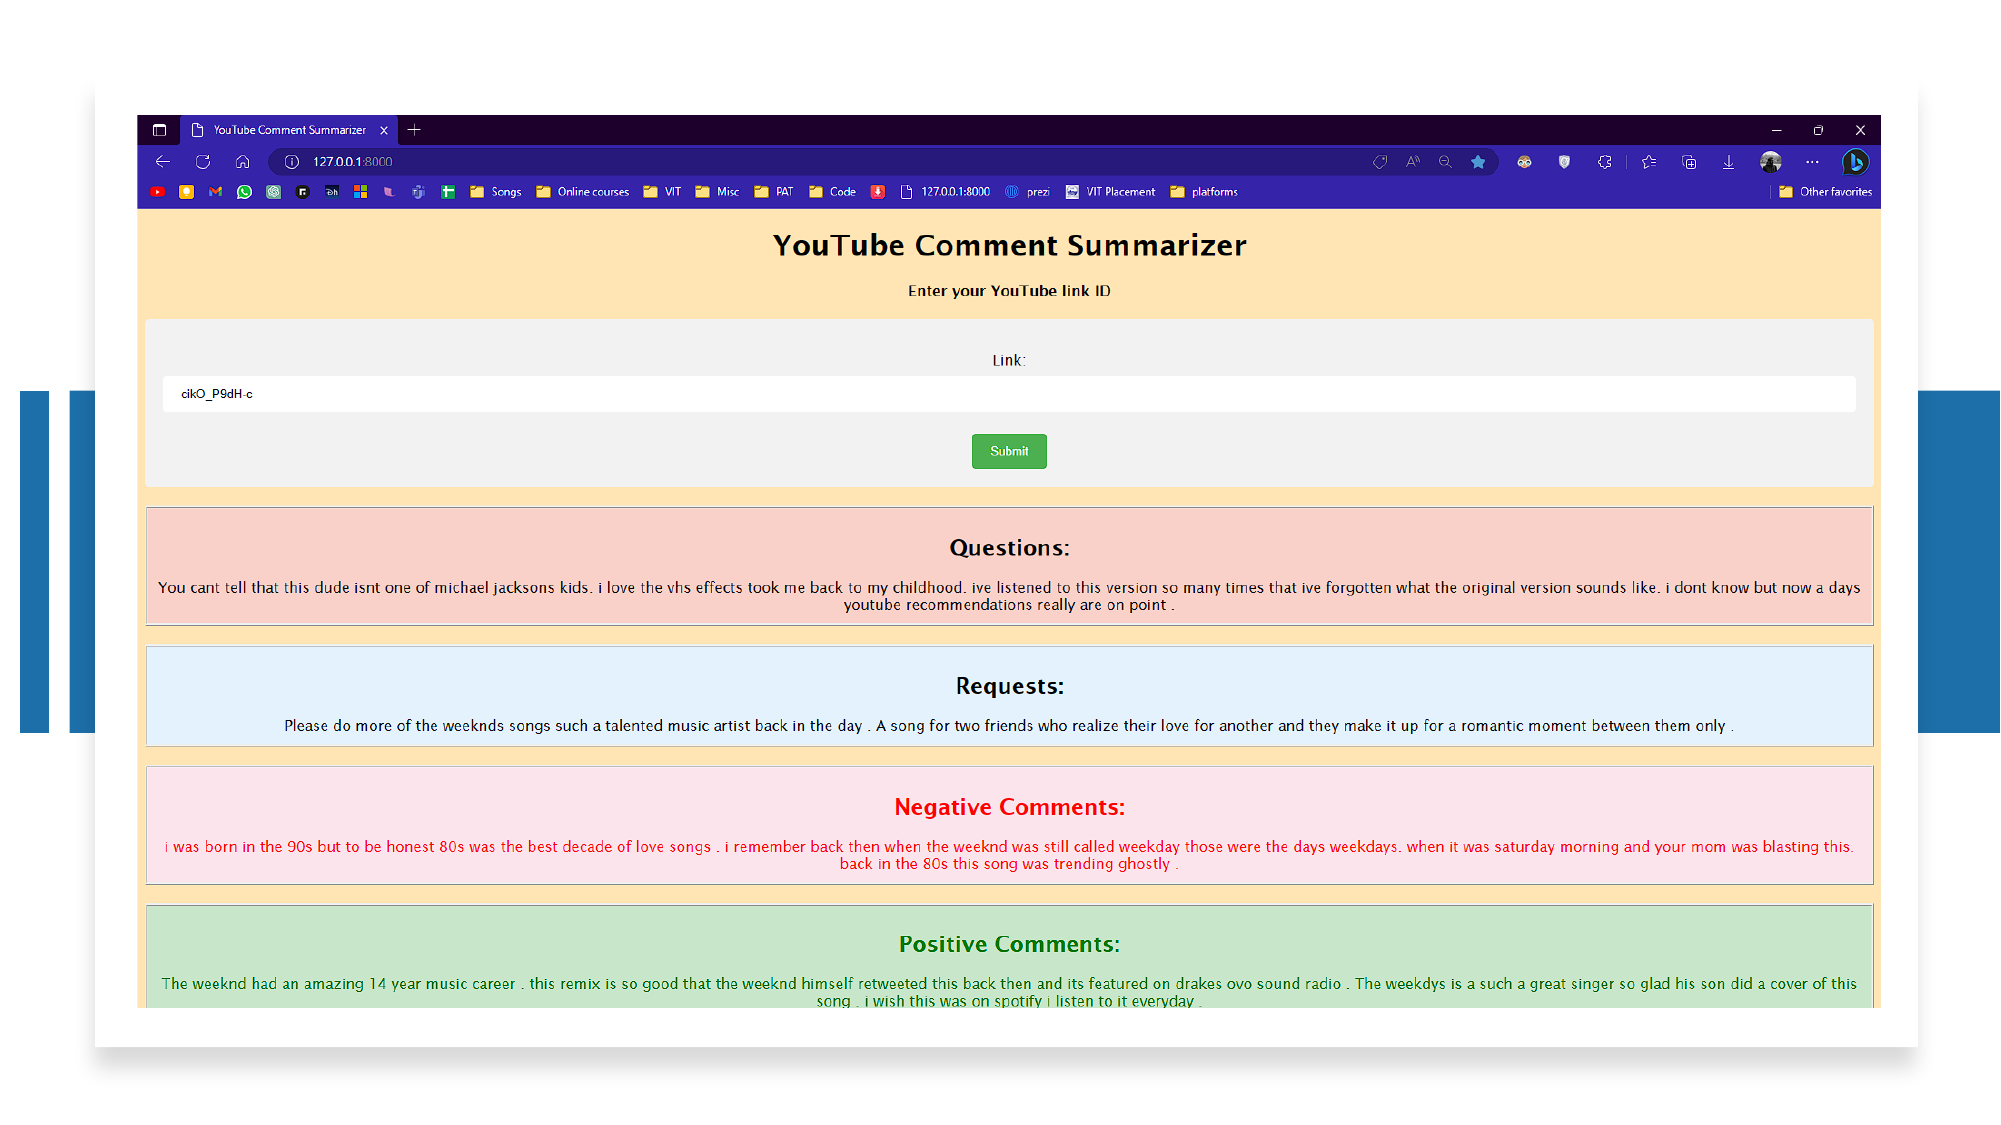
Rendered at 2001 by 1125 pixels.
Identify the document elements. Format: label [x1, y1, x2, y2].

text_box [0, 0, 2000, 1125]
text_box [1881, 390, 2000, 734]
text_box [94, 75, 1919, 390]
text_box [34, 390, 137, 734]
picture [137, 115, 1881, 1008]
text_box [94, 734, 1919, 1048]
